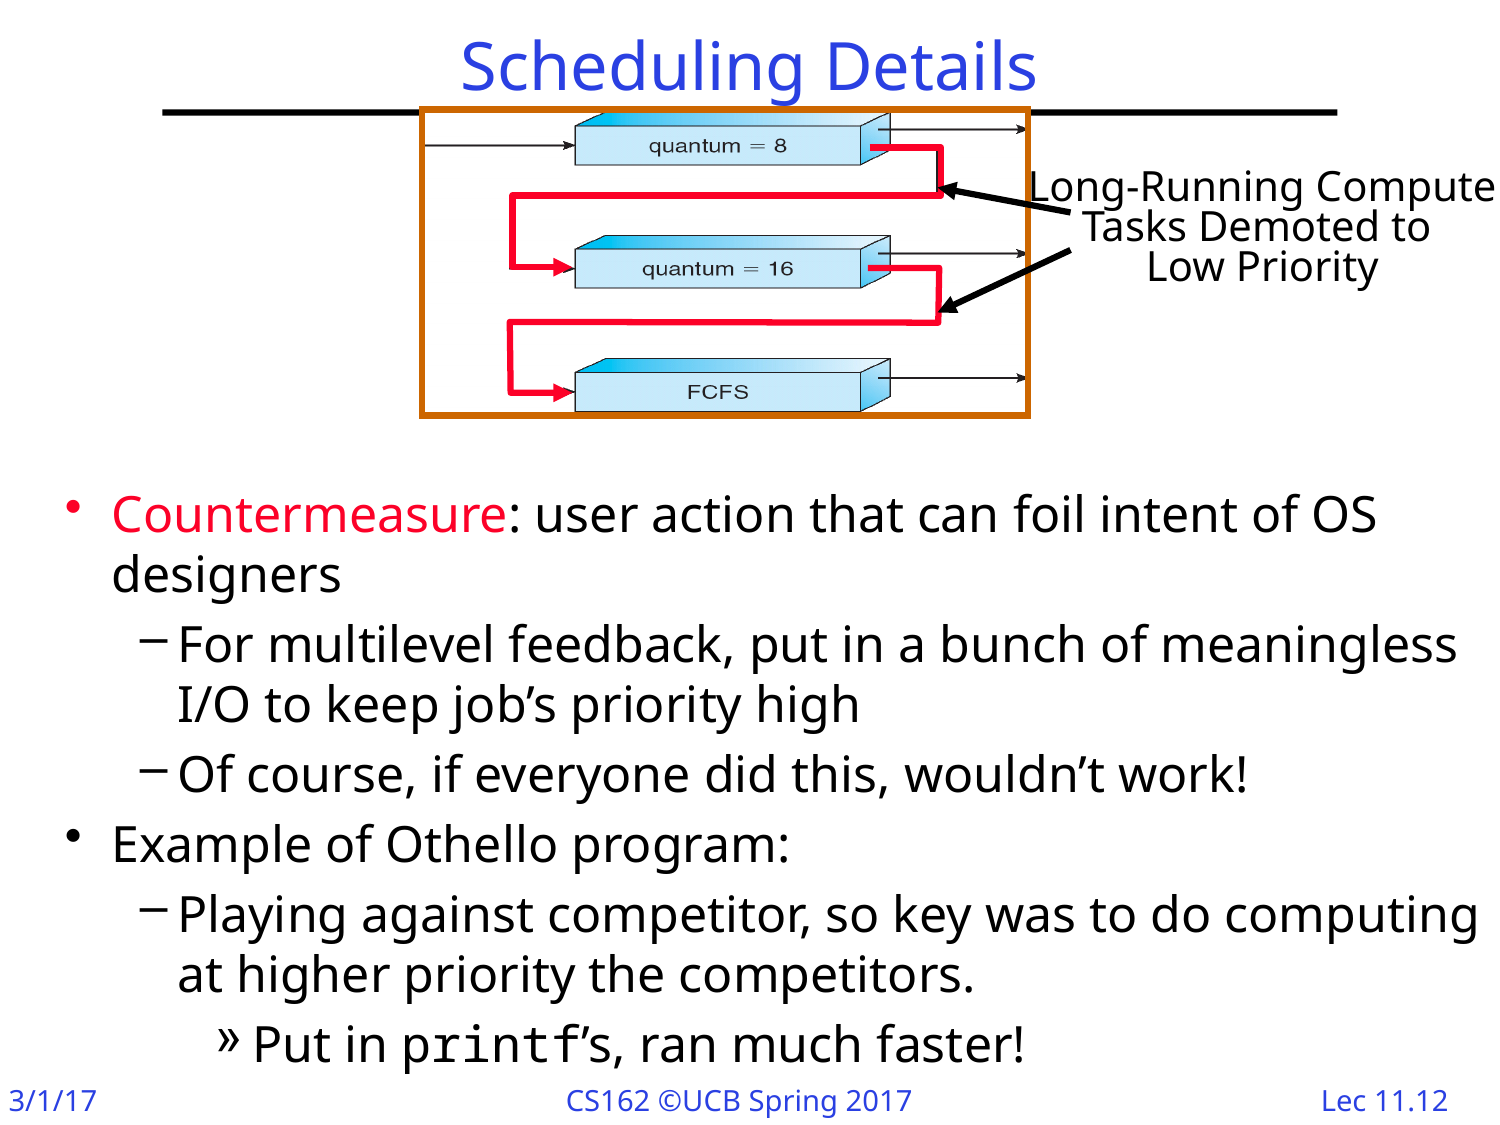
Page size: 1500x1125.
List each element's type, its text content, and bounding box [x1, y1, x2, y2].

list Countermeasure: user action that can foil intent of OS designers For multilevel feedback, put in a bunch of meaningless I/O to keep job’s priority high Of course, if everyone did this, wouldn’t work! Example of Othello program: Playing against competitor, so key was to do computing at higher priority the competitors. Put in printf’s, ran much faster! [50, 474, 1500, 1100]
title Scheduling Details [162, 24, 1338, 113]
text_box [424, 112, 1481, 413]
